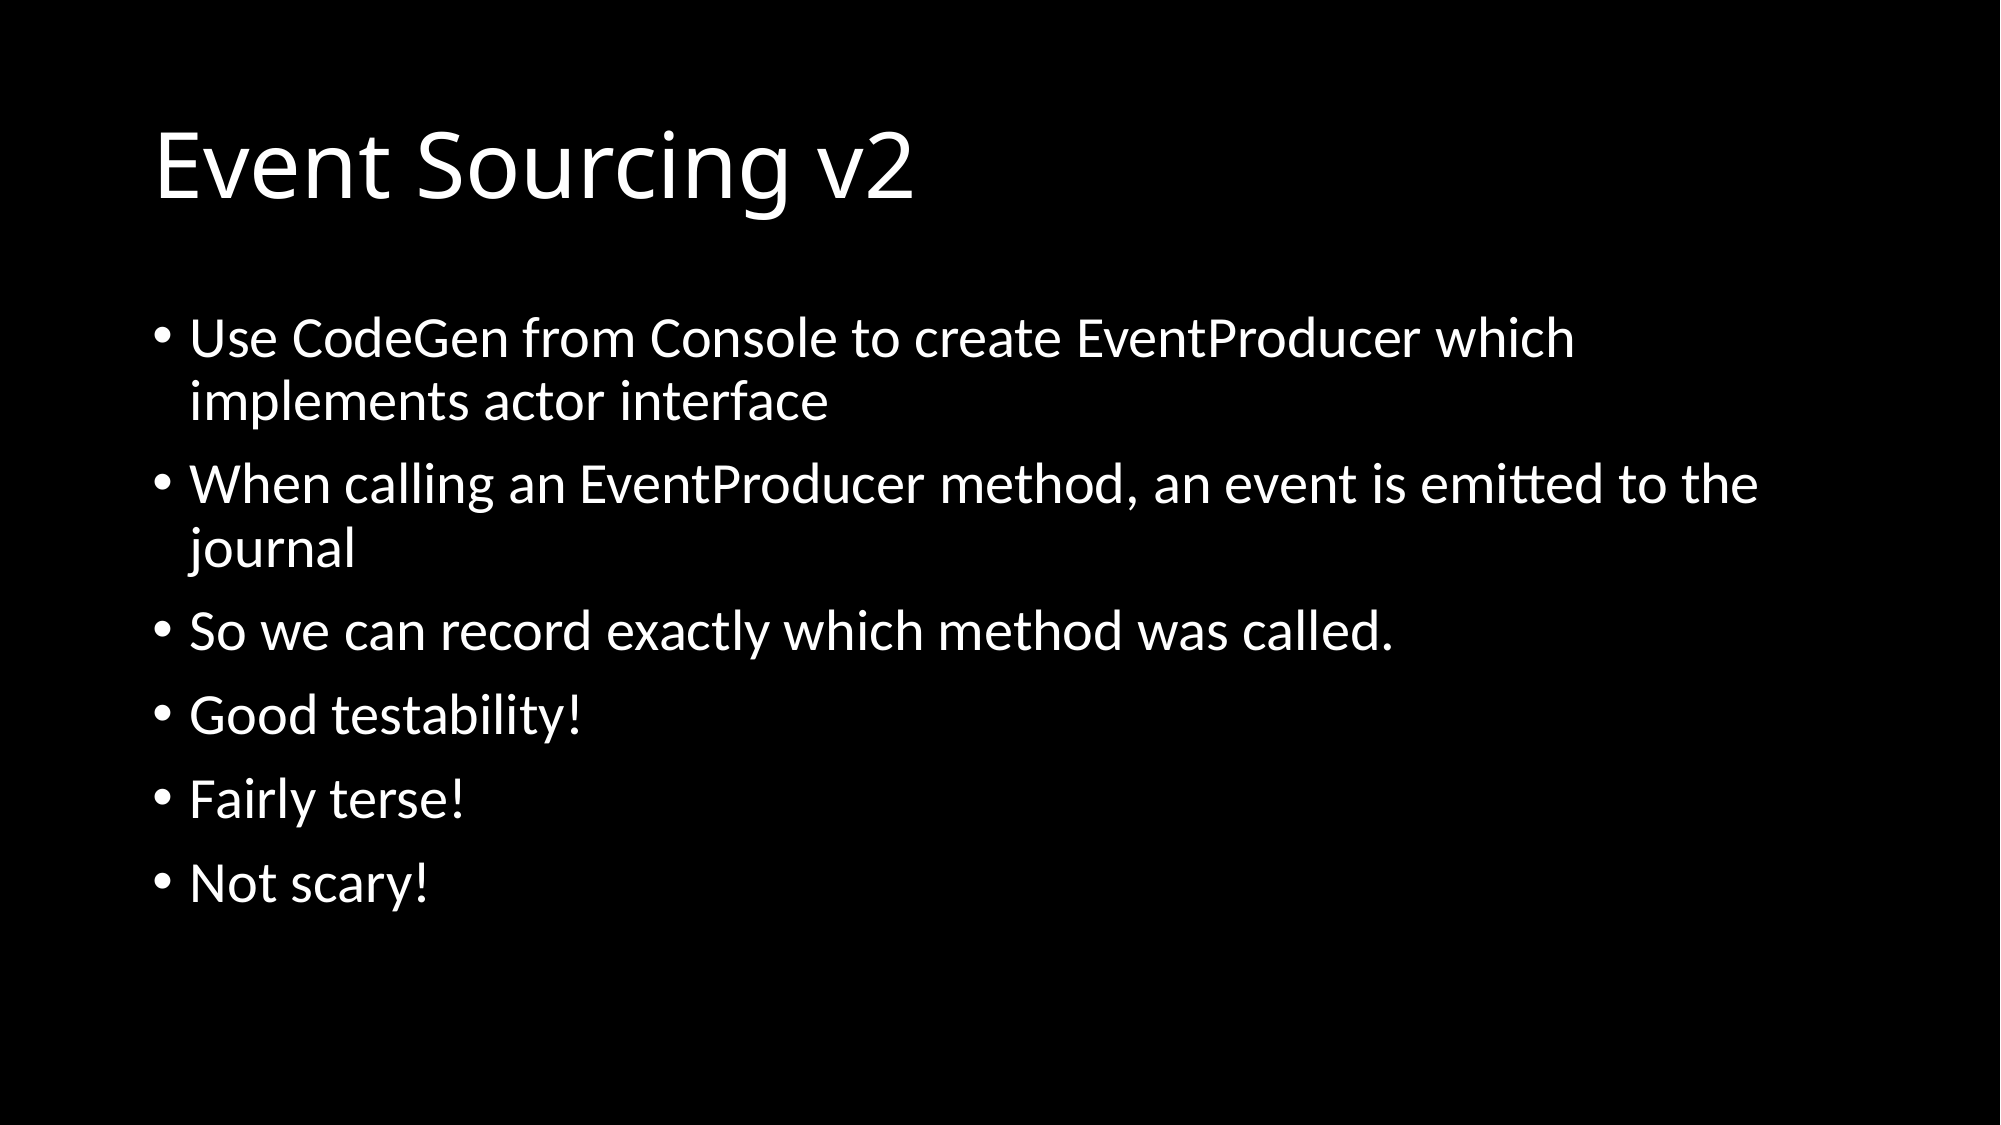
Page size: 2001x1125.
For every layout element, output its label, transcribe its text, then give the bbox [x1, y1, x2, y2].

list Use CodeGen from Console to create EventProducer which implements actor interface When calling an EventProducer method, an event is emitted to the journal So we can record exactly which method was called. Good testability! Fairly terse! Not scary! [137, 299, 1863, 1014]
title Event Sourcing v2 [137, 59, 1863, 278]
